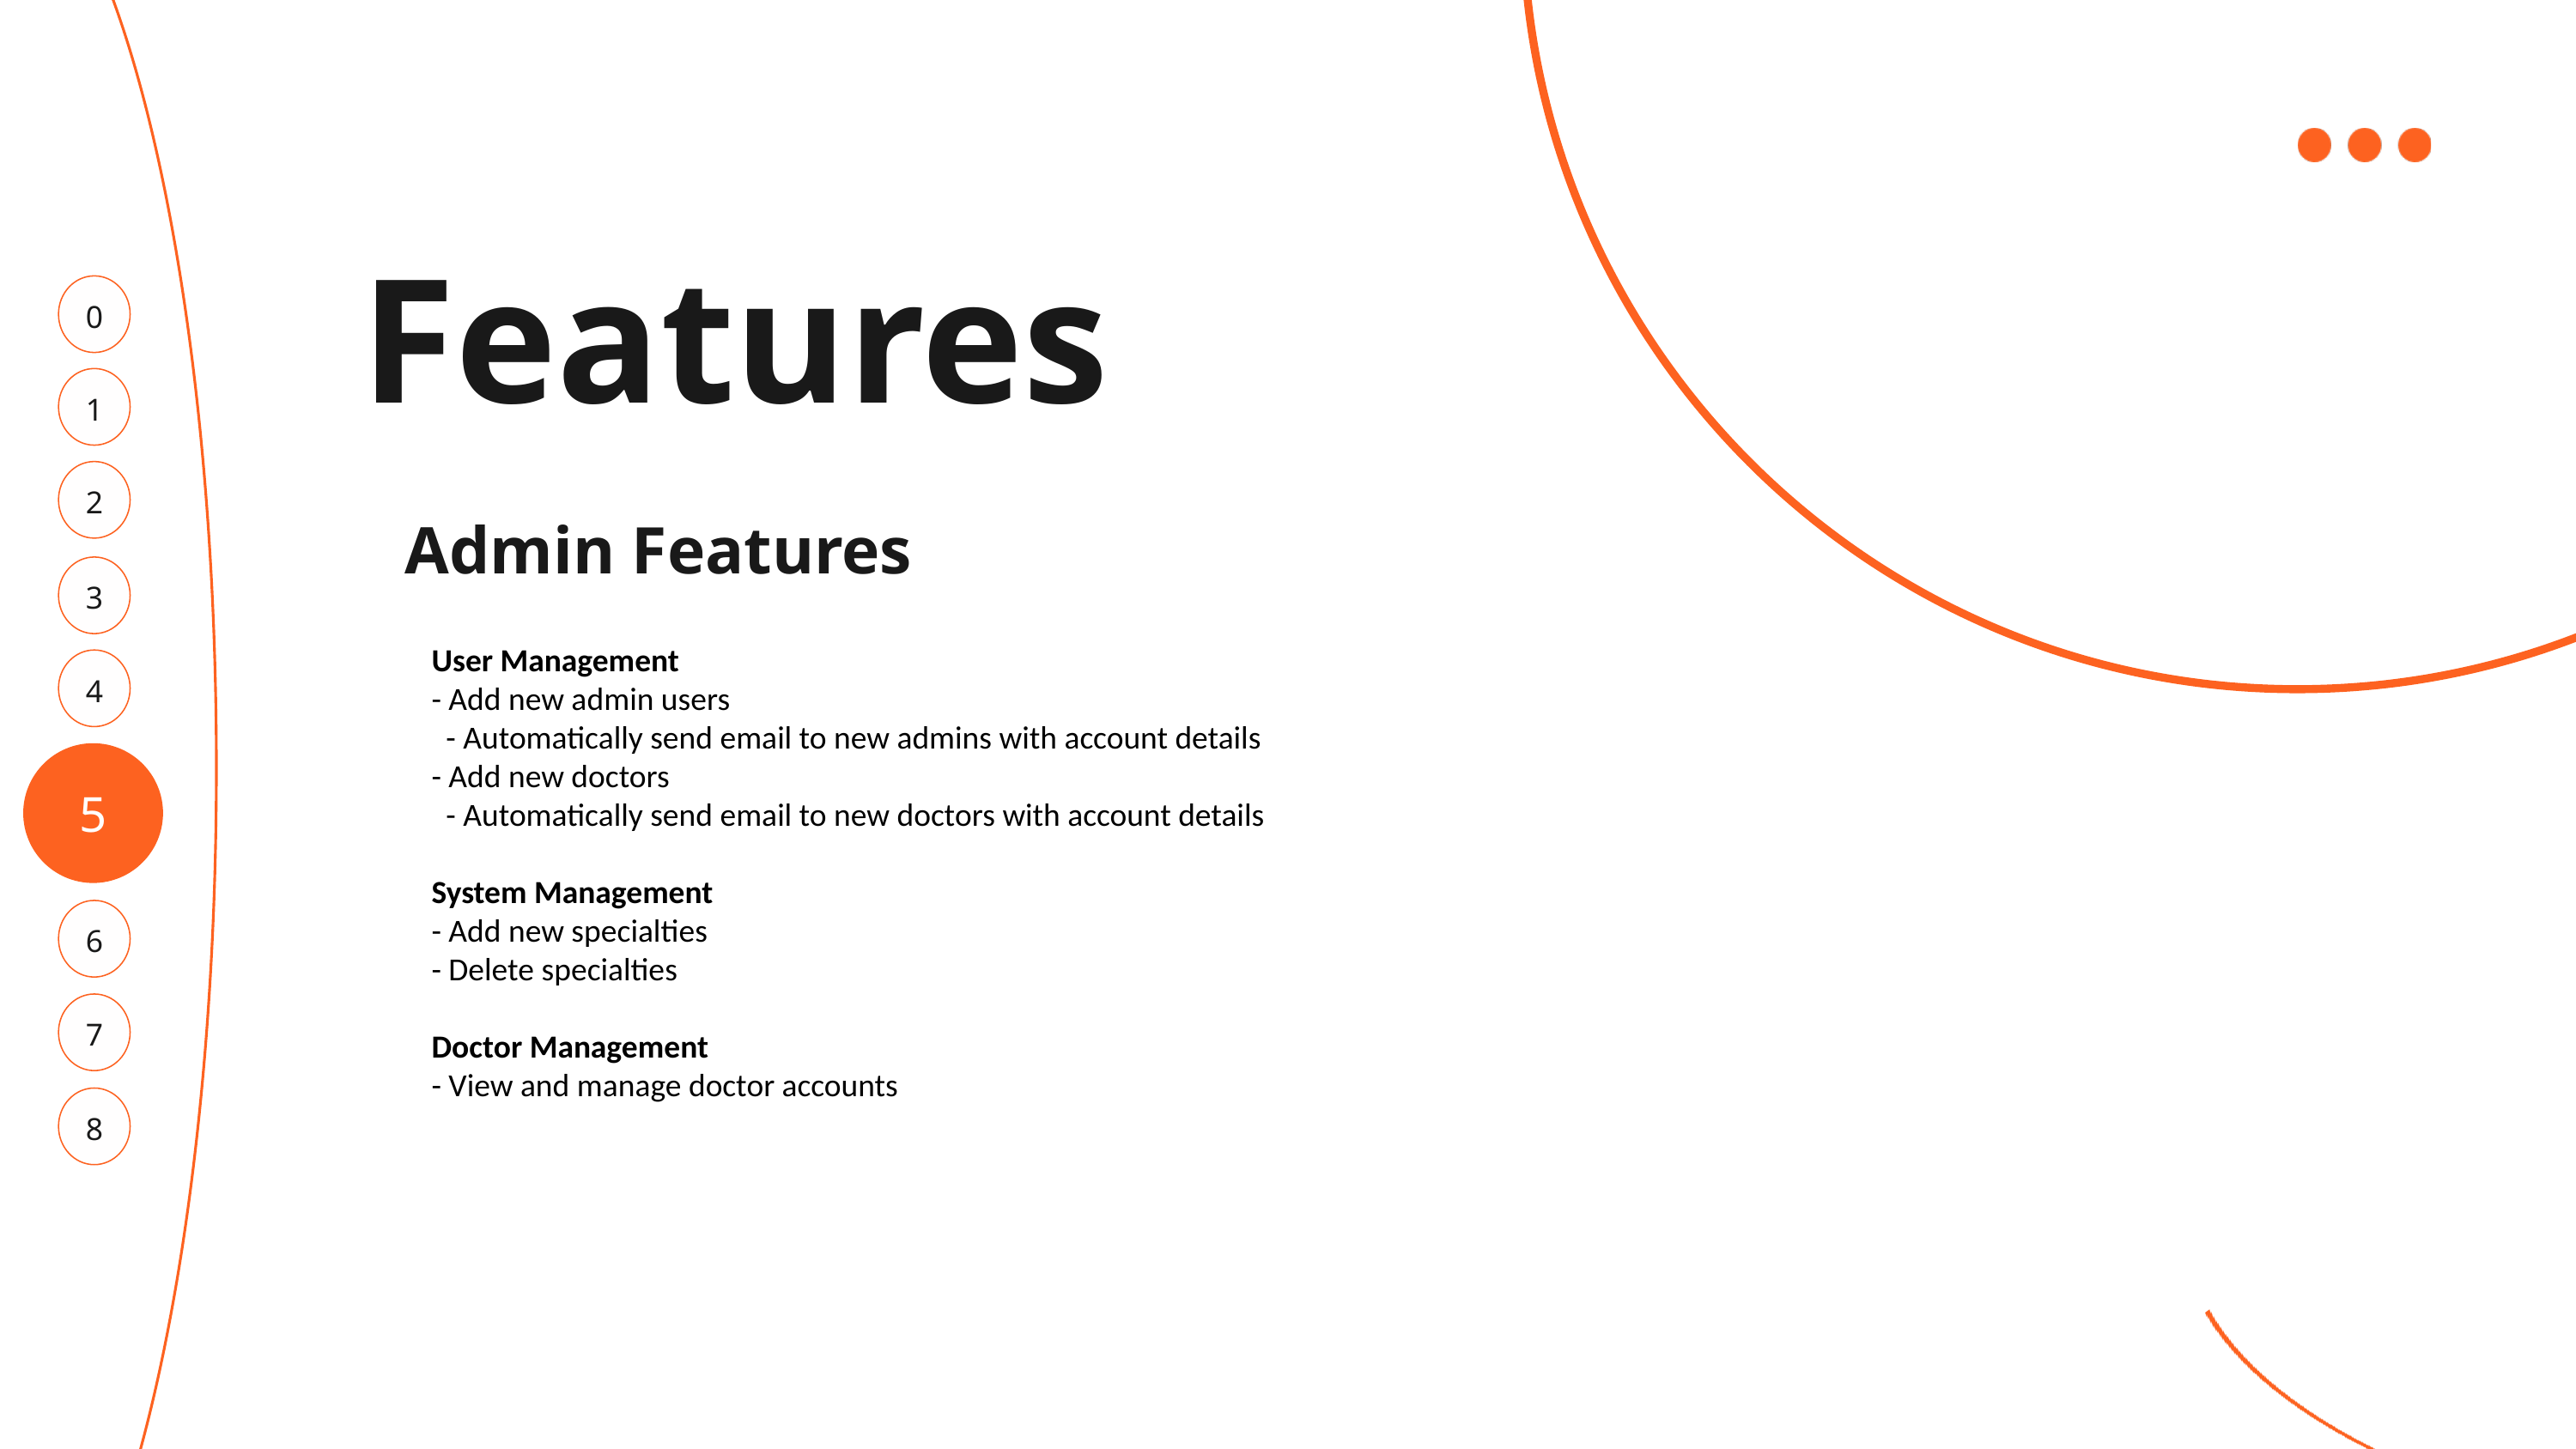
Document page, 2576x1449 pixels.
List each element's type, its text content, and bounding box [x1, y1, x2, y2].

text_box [58, 1088, 131, 1165]
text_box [58, 556, 131, 634]
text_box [0, 0, 217, 1449]
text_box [58, 276, 131, 353]
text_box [58, 649, 131, 727]
text_box User Management - Add new admin users - Automatically send email to new admins with account details - Add new doctors - Automatically send email to new doctors with account details System Management - Add new specialties - Delete specialties Doctor Management - View and manage doctor accounts [418, 595, 1707, 1149]
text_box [1522, 0, 2576, 690]
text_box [58, 461, 131, 539]
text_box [58, 900, 131, 978]
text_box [58, 993, 131, 1071]
text_box Admin Features [404, 500, 1482, 587]
text_box [2181, 1059, 2576, 1449]
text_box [58, 368, 131, 446]
text_box Features [361, 164, 1309, 438]
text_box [22, 743, 164, 883]
